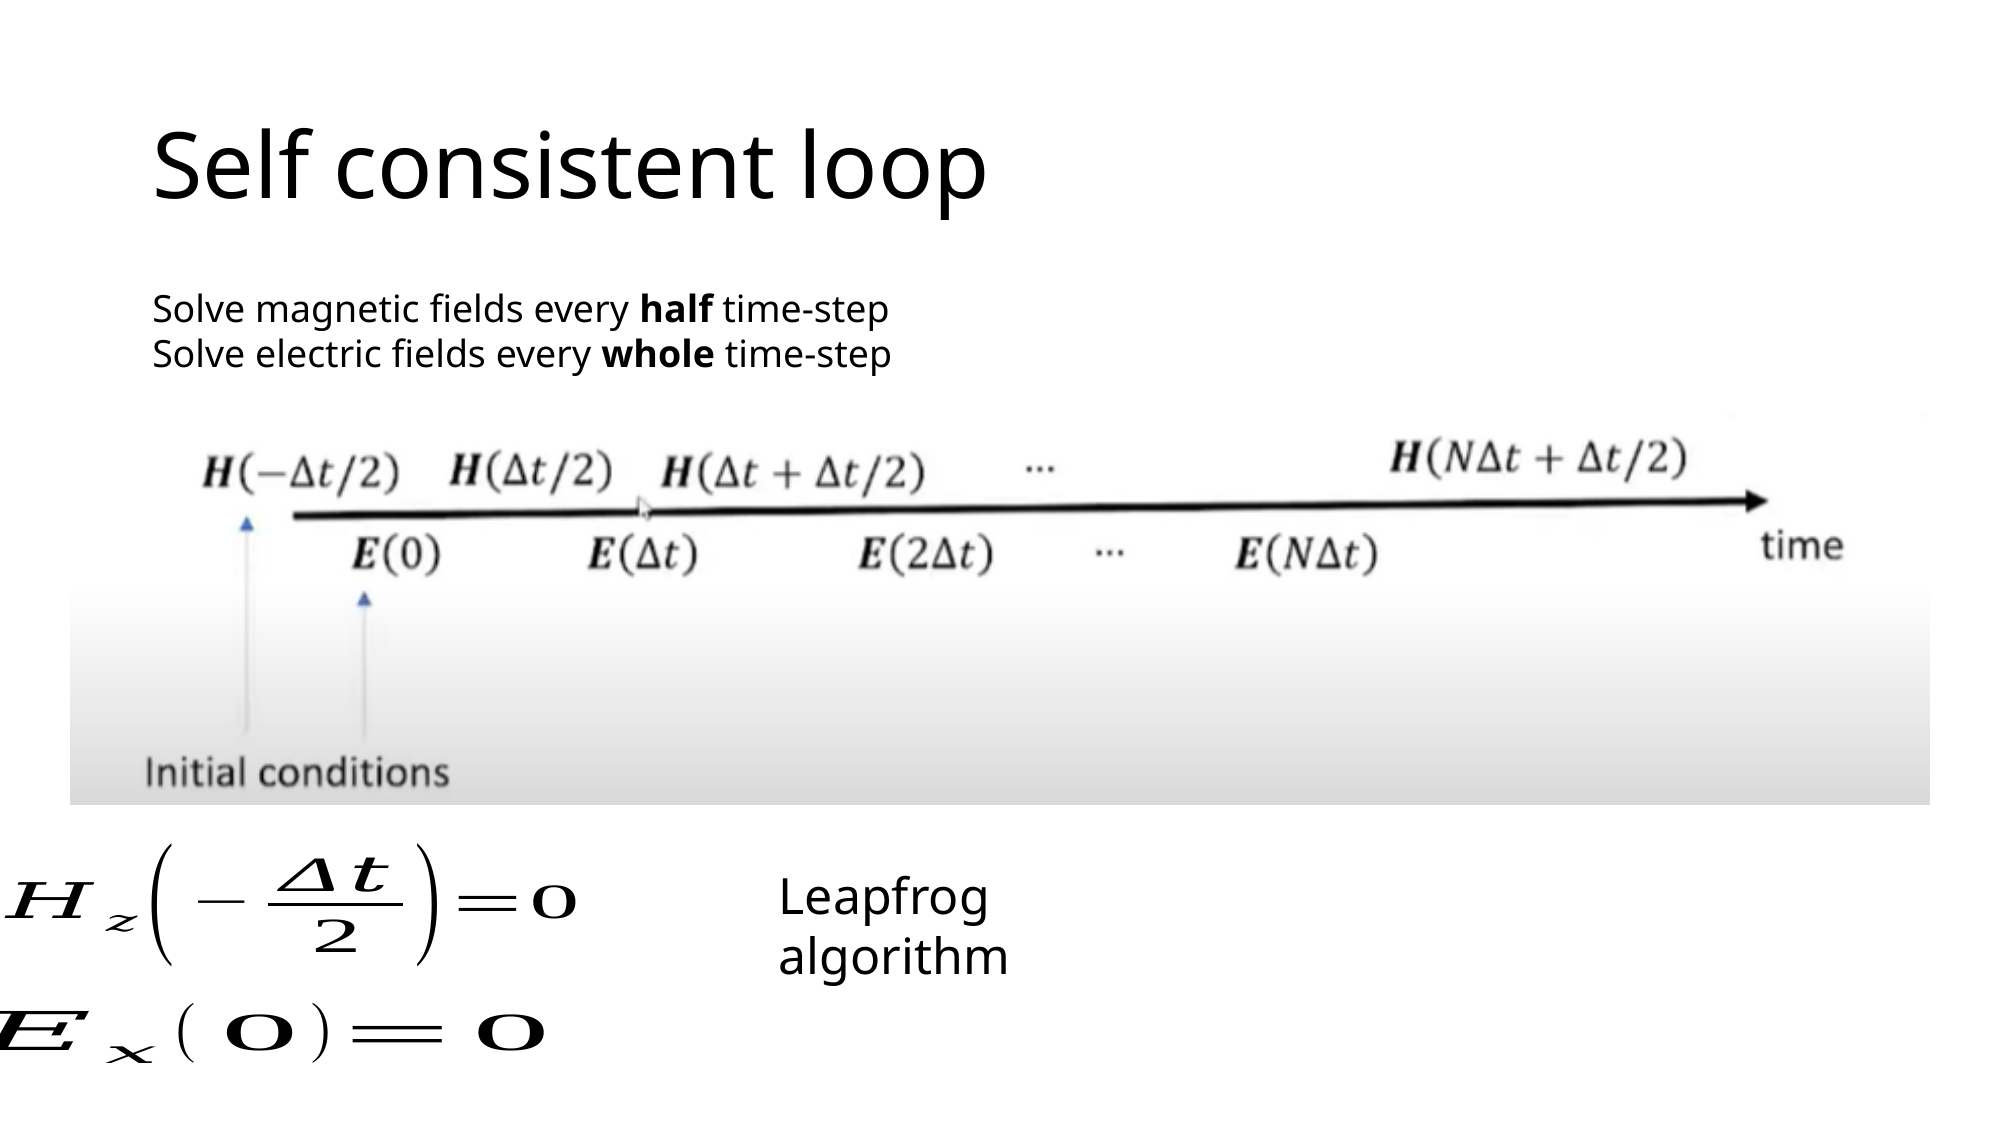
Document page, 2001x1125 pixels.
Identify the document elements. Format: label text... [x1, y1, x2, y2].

text_box Leapfrog algorithm [763, 857, 1236, 992]
picture [69, 405, 1931, 805]
text_box Solve magnetic fields every half time-step Solve electric fields every whole time-step [137, 277, 1499, 382]
title Self consistent loop [137, 59, 1863, 278]
